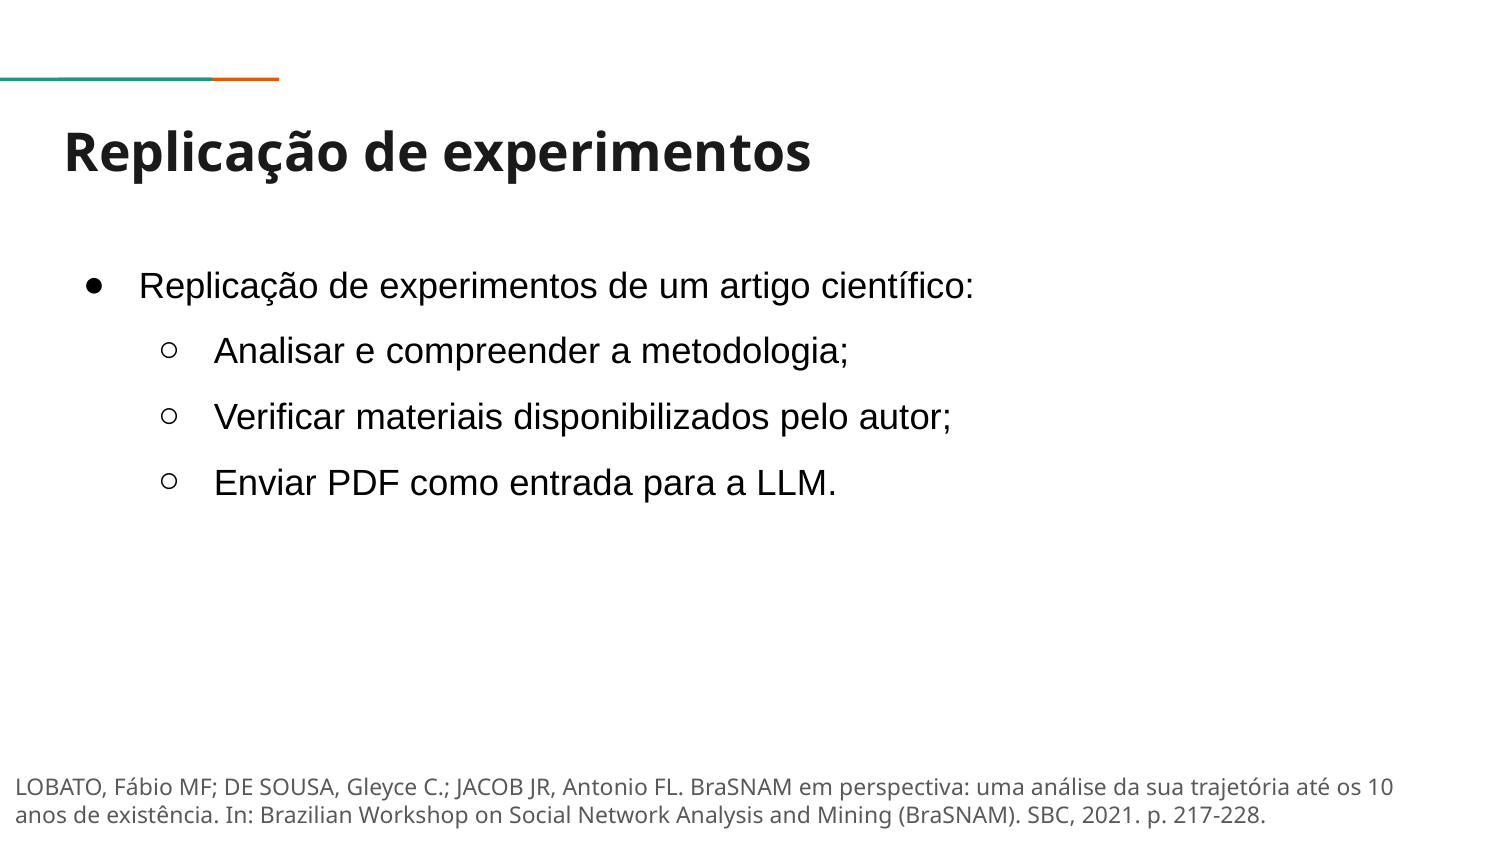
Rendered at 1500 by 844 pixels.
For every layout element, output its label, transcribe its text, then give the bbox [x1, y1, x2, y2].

title Replicação de experimentos [48, 103, 1471, 226]
text_box Replicação de experimentos de um artigo científico: Analisar e compreender a metodologia; Verificar materiais disponibilizados pelo autor; Enviar PDF como entrada para a LLM. [48, 225, 1456, 649]
text_box LOBATO, Fábio MF; DE SOUSA, Gleyce C.; JACOB JR, Antonio FL. BraSNAM em perspectiva: uma análise da sua trajetória até os 10 anos de existência. In: Brazilian Workshop on Social Network Analysis and Mining (BraSNAM). SBC, 2021. p. 217-228. [0, 757, 1466, 843]
